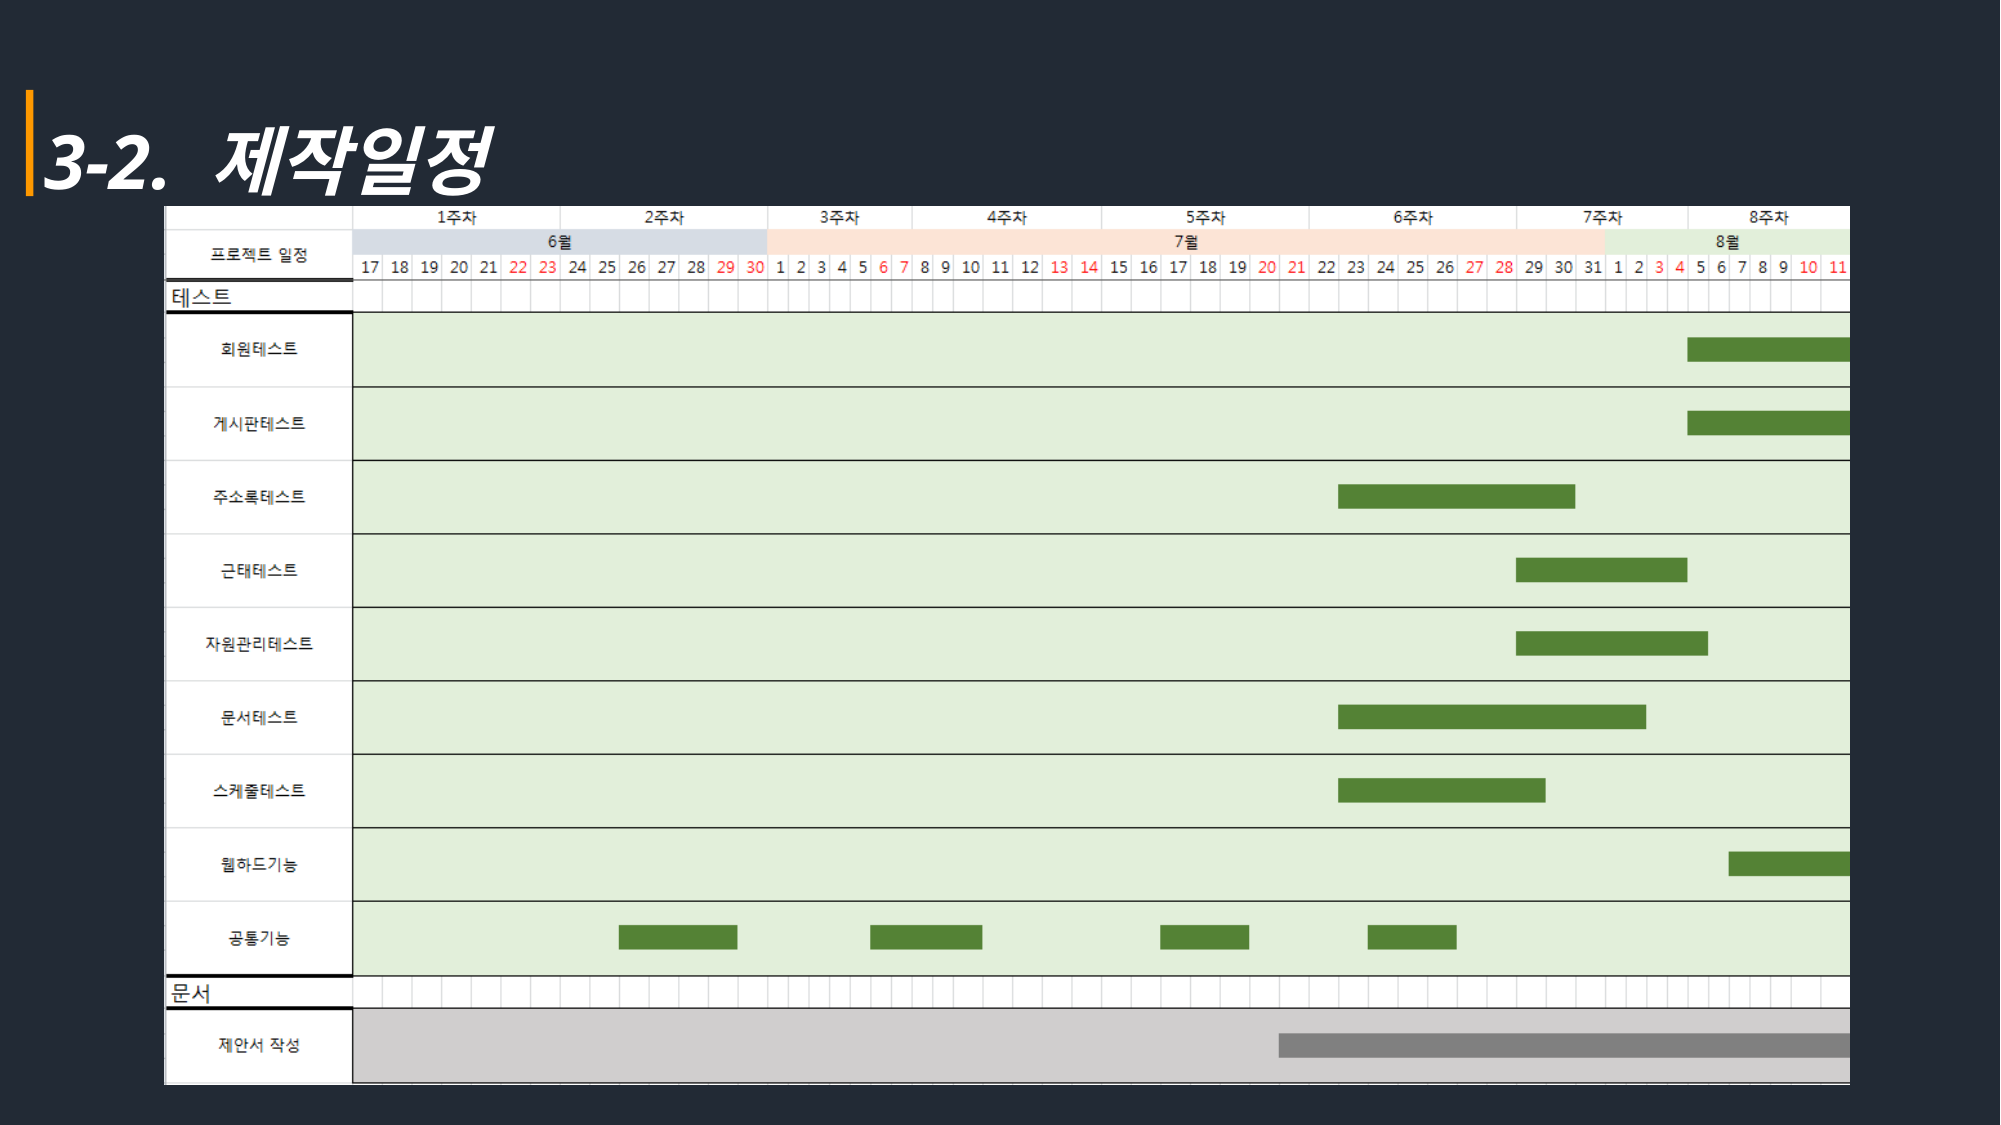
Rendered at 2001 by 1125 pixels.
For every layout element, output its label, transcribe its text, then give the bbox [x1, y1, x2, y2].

text_box 3-2. 제작일정 [29, 62, 935, 348]
text_box [25, 89, 29, 197]
picture [164, 206, 1851, 1086]
